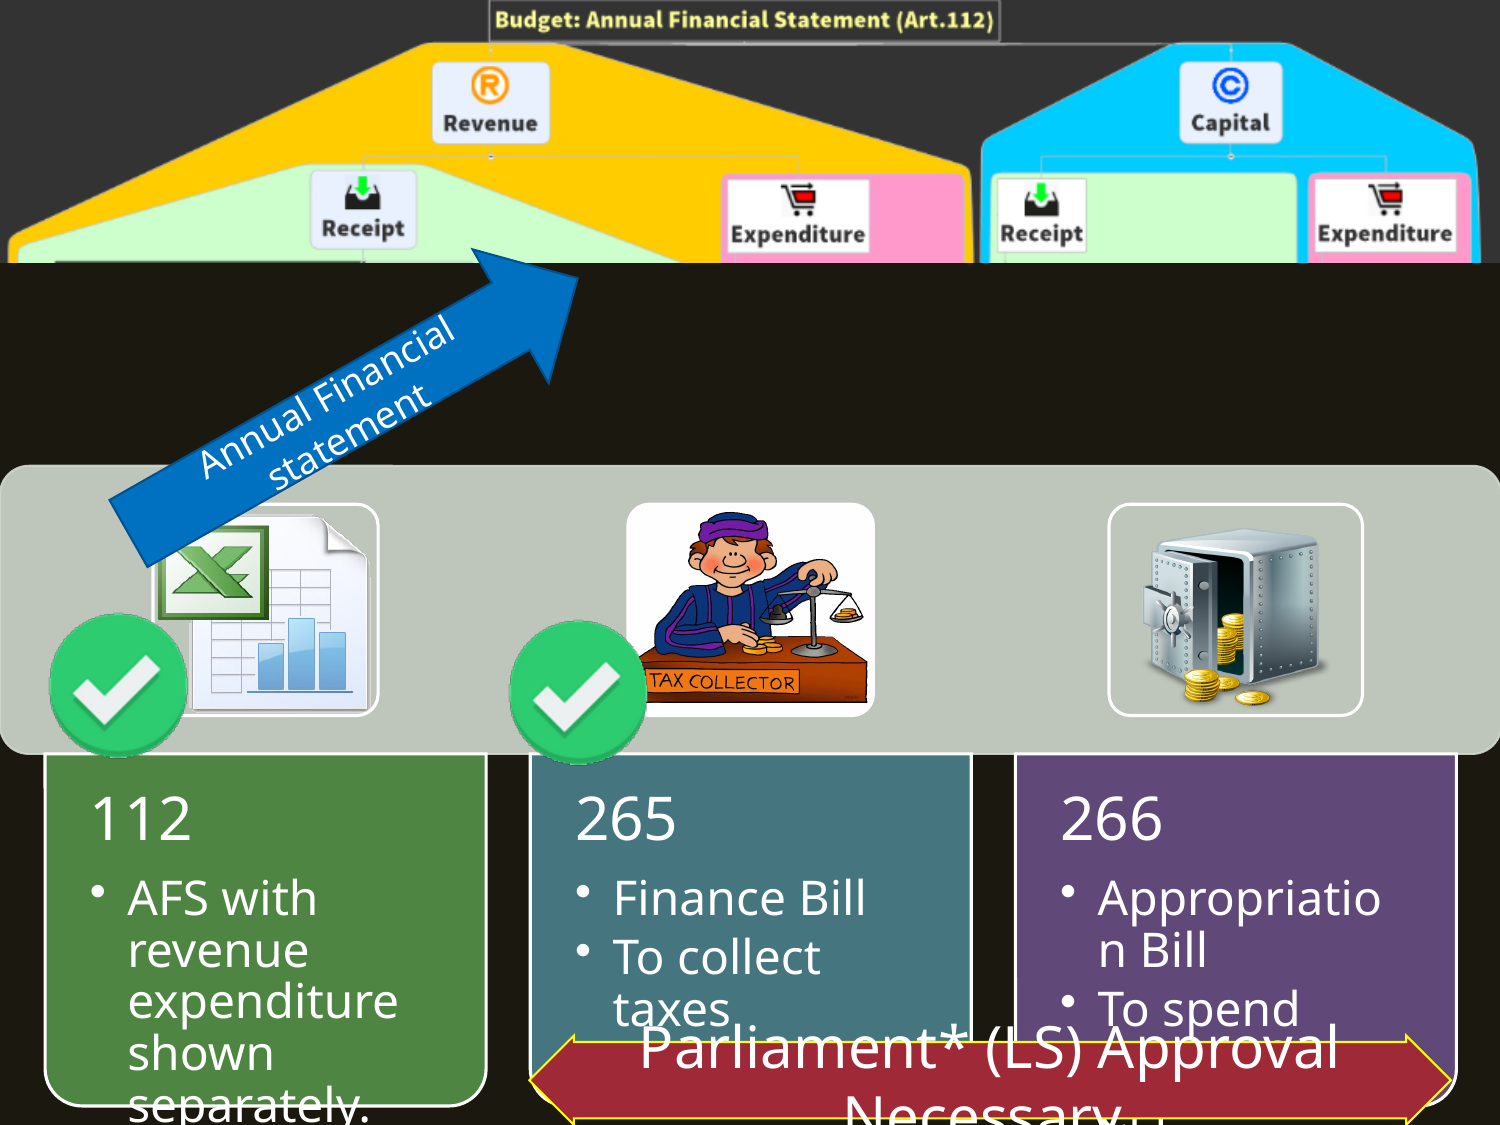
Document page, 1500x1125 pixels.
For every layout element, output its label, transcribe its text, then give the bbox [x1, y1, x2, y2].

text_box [0, 465, 1500, 1106]
picture [496, 607, 661, 772]
text_box Parliament* (LS) Approval Necessary [553, 1106, 1427, 1125]
text_box Annual Financial statement [169, 263, 579, 465]
picture [0, 0, 1500, 263]
picture [36, 600, 201, 765]
